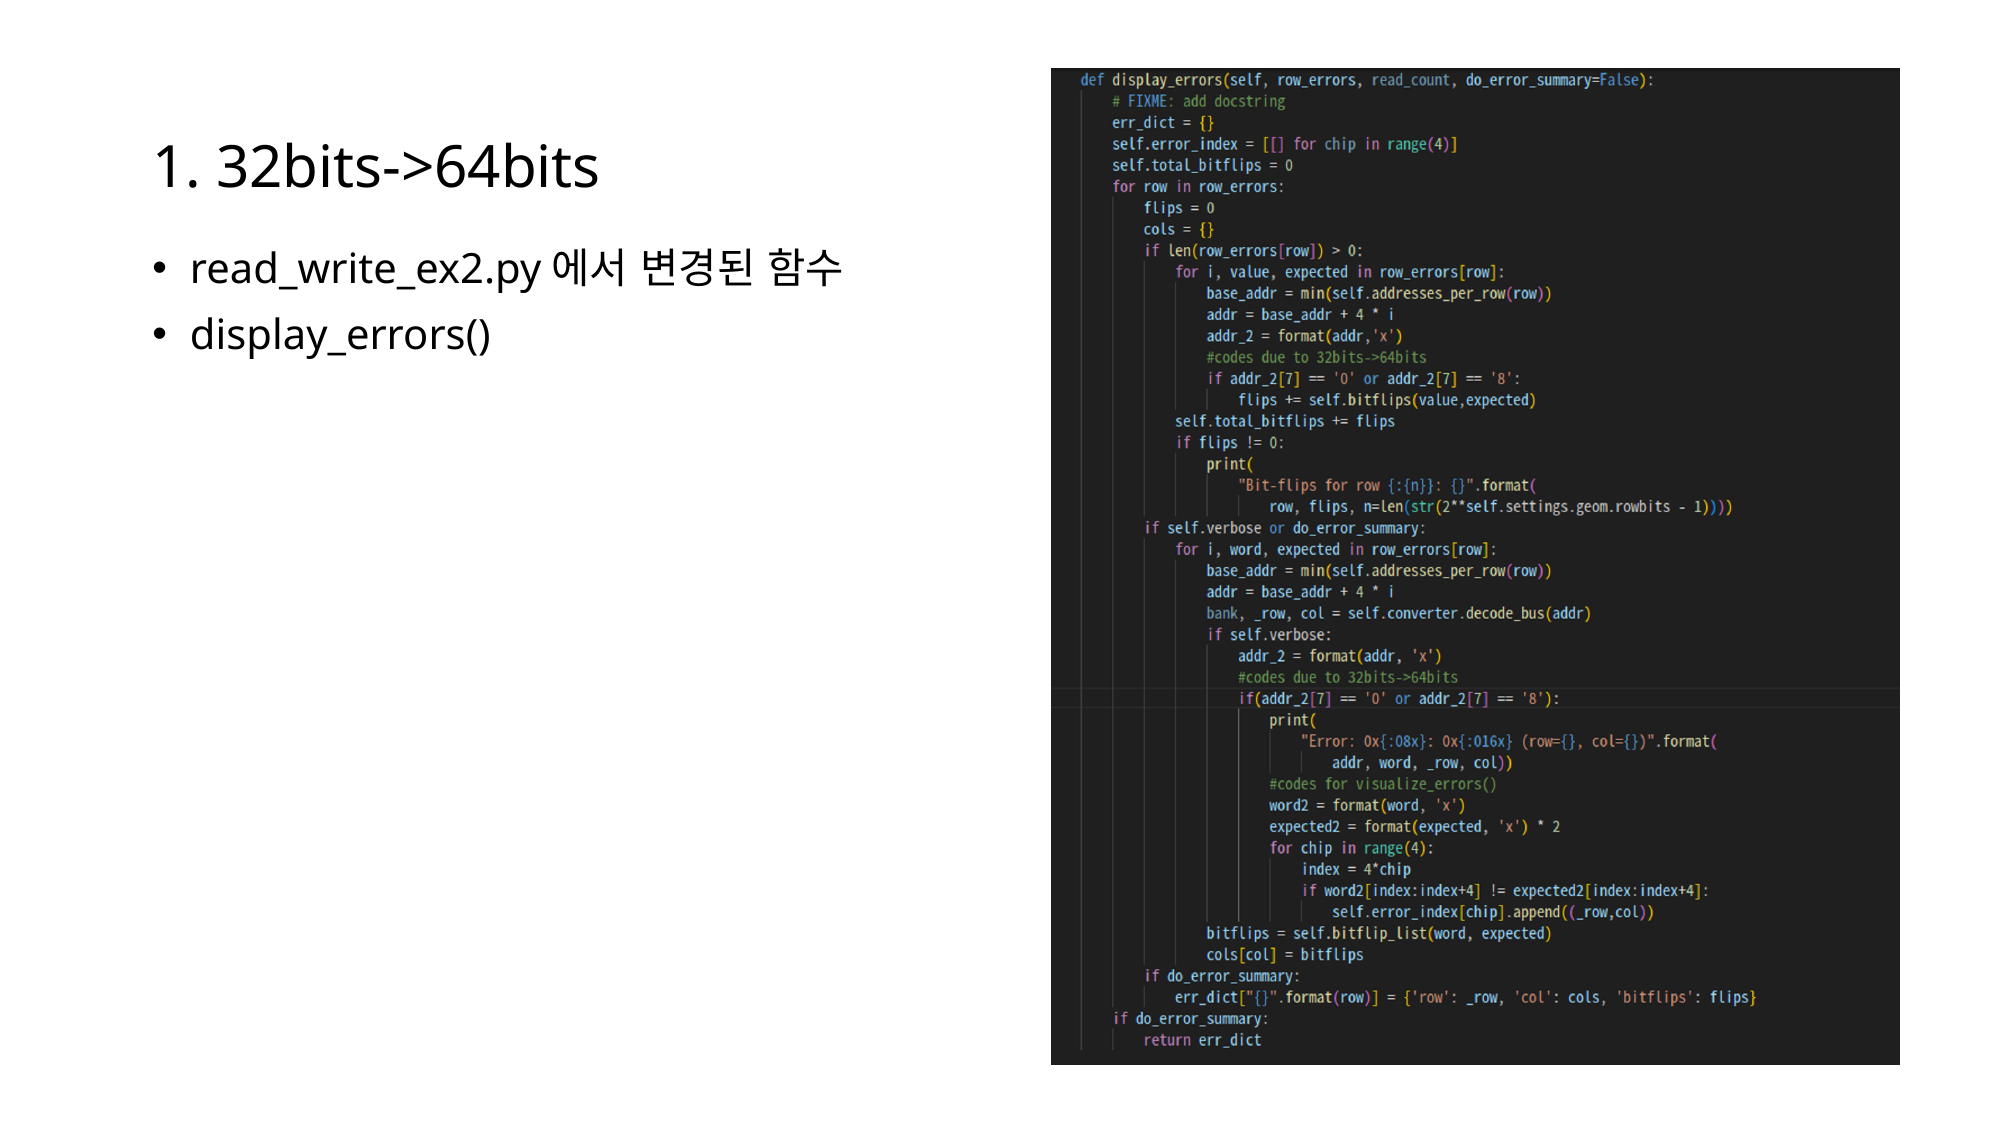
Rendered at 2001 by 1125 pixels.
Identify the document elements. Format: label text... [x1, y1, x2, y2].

list read_write_ex2.py에서 변경된 함수 display_errors() [137, 239, 1051, 954]
picture [1051, 68, 1900, 1065]
title 1. 32bits->64bits [137, 59, 1863, 239]
